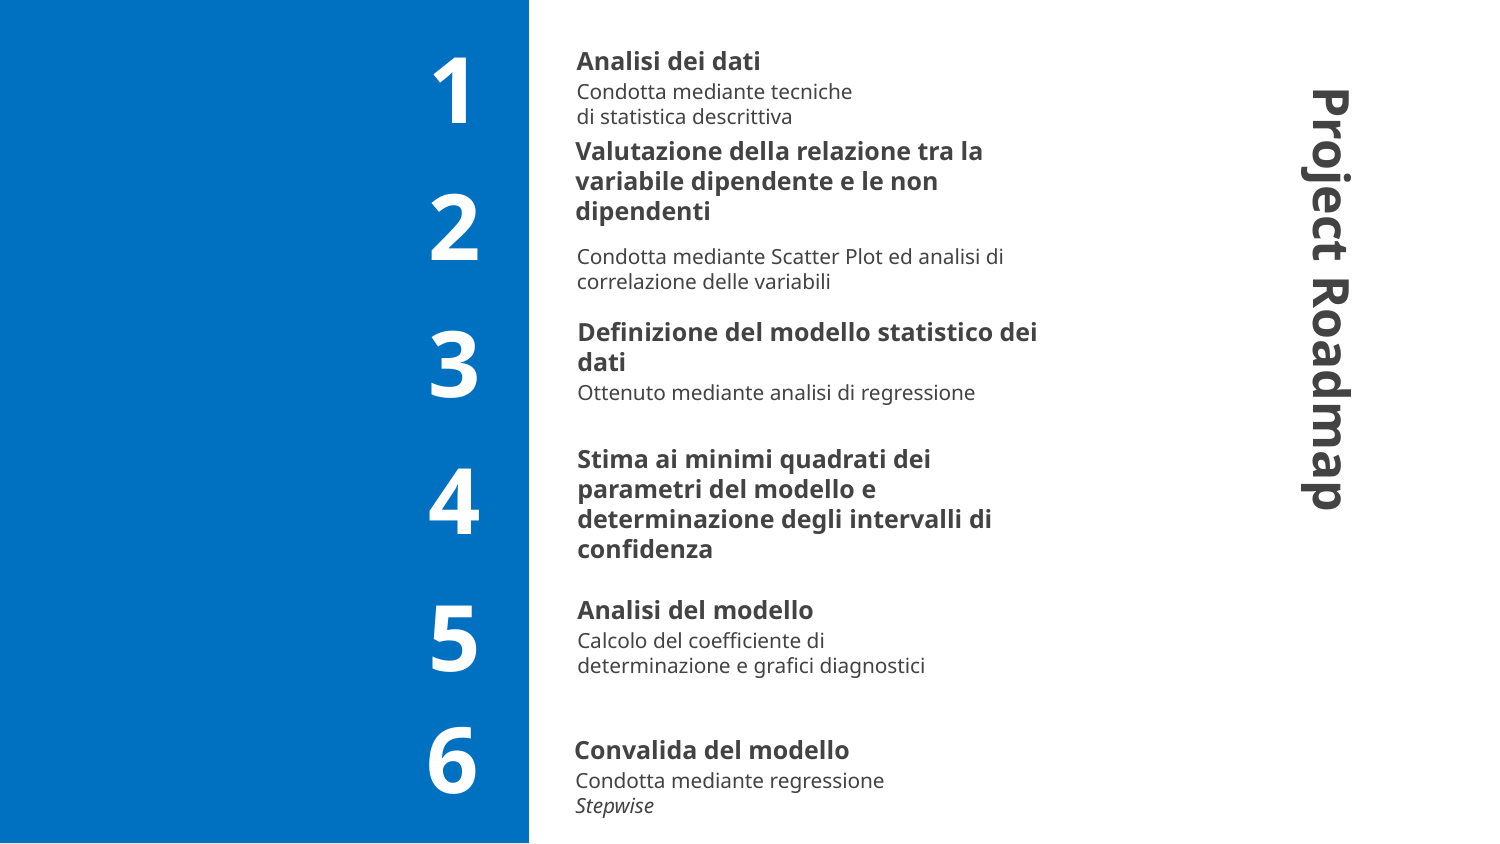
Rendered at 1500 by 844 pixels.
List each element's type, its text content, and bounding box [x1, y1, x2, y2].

text_box Convalida del modello [559, 684, 929, 780]
title 5 [414, 587, 673, 683]
text_box [0, 0, 529, 844]
title 3 [414, 313, 673, 409]
title 2 [414, 176, 679, 272]
subtitle Condotta mediante tecniche di statistica descrittiva [561, 64, 875, 145]
title 4 [414, 450, 673, 546]
title Analisi del modello [562, 545, 932, 612]
title Stima ai minimi quadrati dei parametri del modello e determinazione degli intervalli di confidenza [673, 484, 1060, 579]
subtitle Ottenuto mediante analisi di regressione [562, 392, 1027, 459]
title Definizione del modello statistico dei dati [673, 296, 1079, 392]
text_box Condotta mediante regressione Stepwise [560, 752, 942, 844]
title 1 [414, 39, 700, 135]
subtitle Calcolo del coefficiente di determinazione e grafici diagnostici [562, 612, 943, 707]
title Valutazione della relazione tra la variabile dipendente e le non dipendenti [560, 145, 1079, 241]
title Project Roadmap [1293, 71, 1374, 549]
title Analisi dei dati [561, 0, 932, 91]
subtitle Condotta mediante Scatter Plot ed analisi di correlazione delle variabili [561, 228, 1060, 323]
text_box 6 [411, 709, 560, 805]
